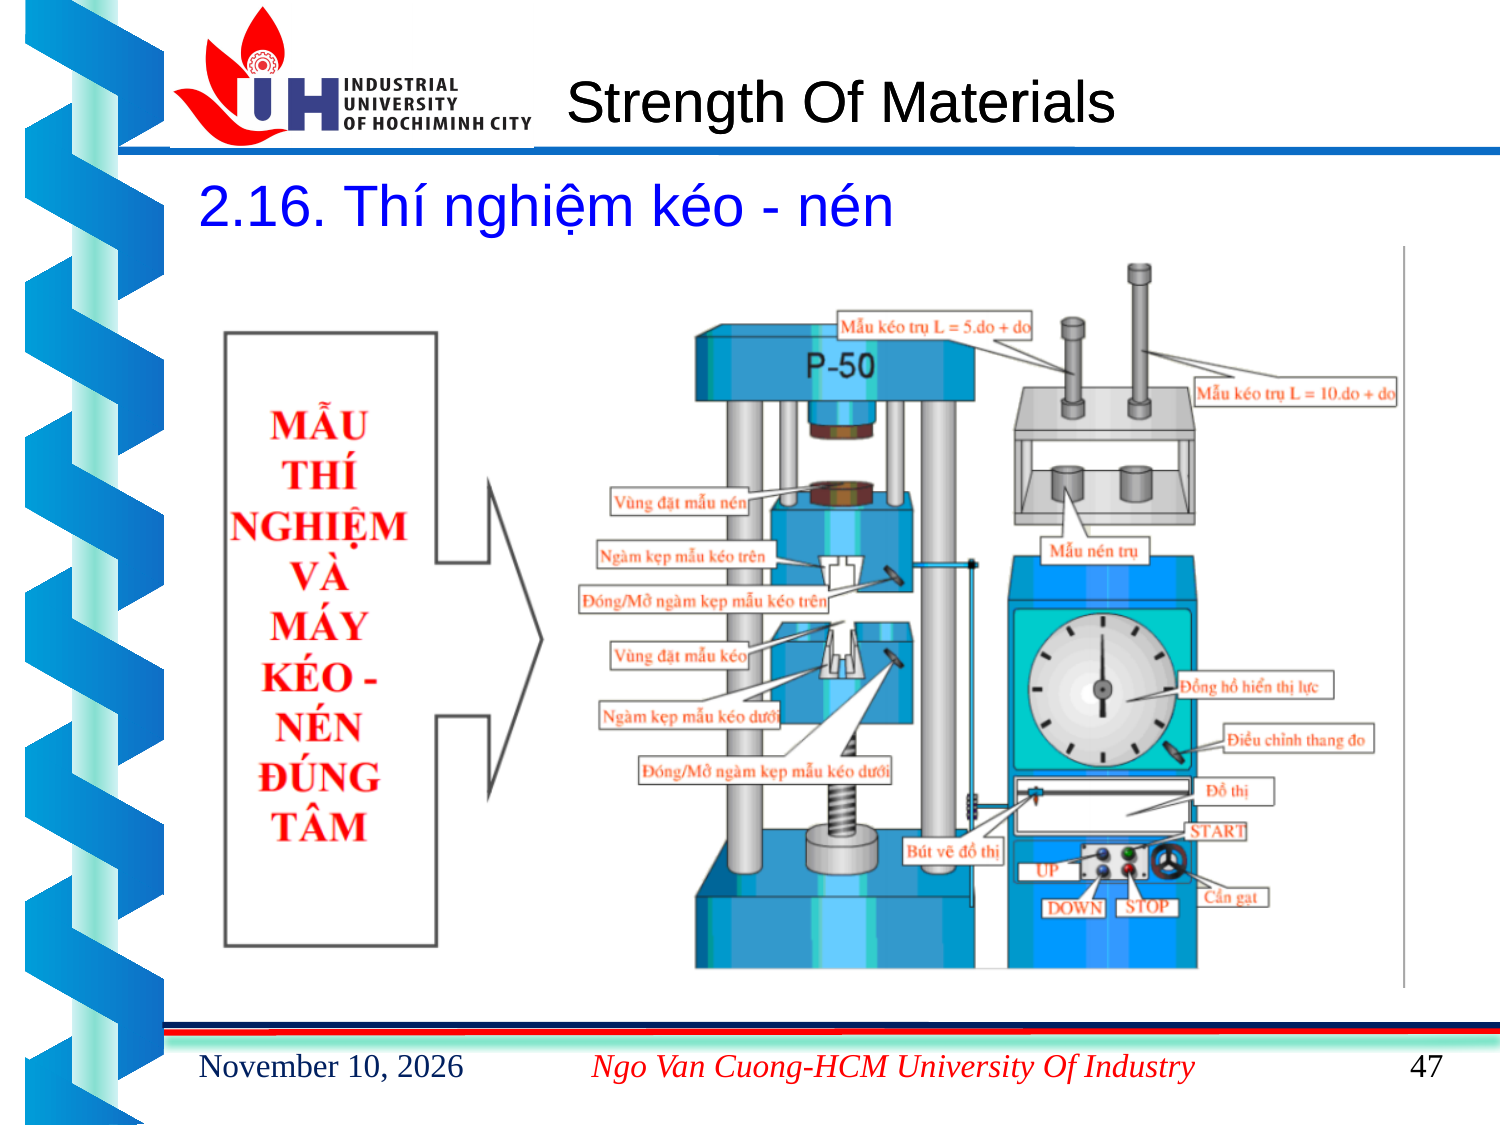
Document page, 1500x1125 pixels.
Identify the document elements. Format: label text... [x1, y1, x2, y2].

picture [170, 3, 534, 148]
picture [213, 246, 1407, 989]
title Strength Of Materials [551, 56, 1376, 143]
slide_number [183, 1036, 497, 1112]
text_box 2.16. Thí nghiệm kéo - nén [183, 160, 951, 246]
slide_number 47 [1276, 1036, 1459, 1112]
footer Ngo Van Cuong-HCM University Of Industry [512, 1036, 1276, 1112]
